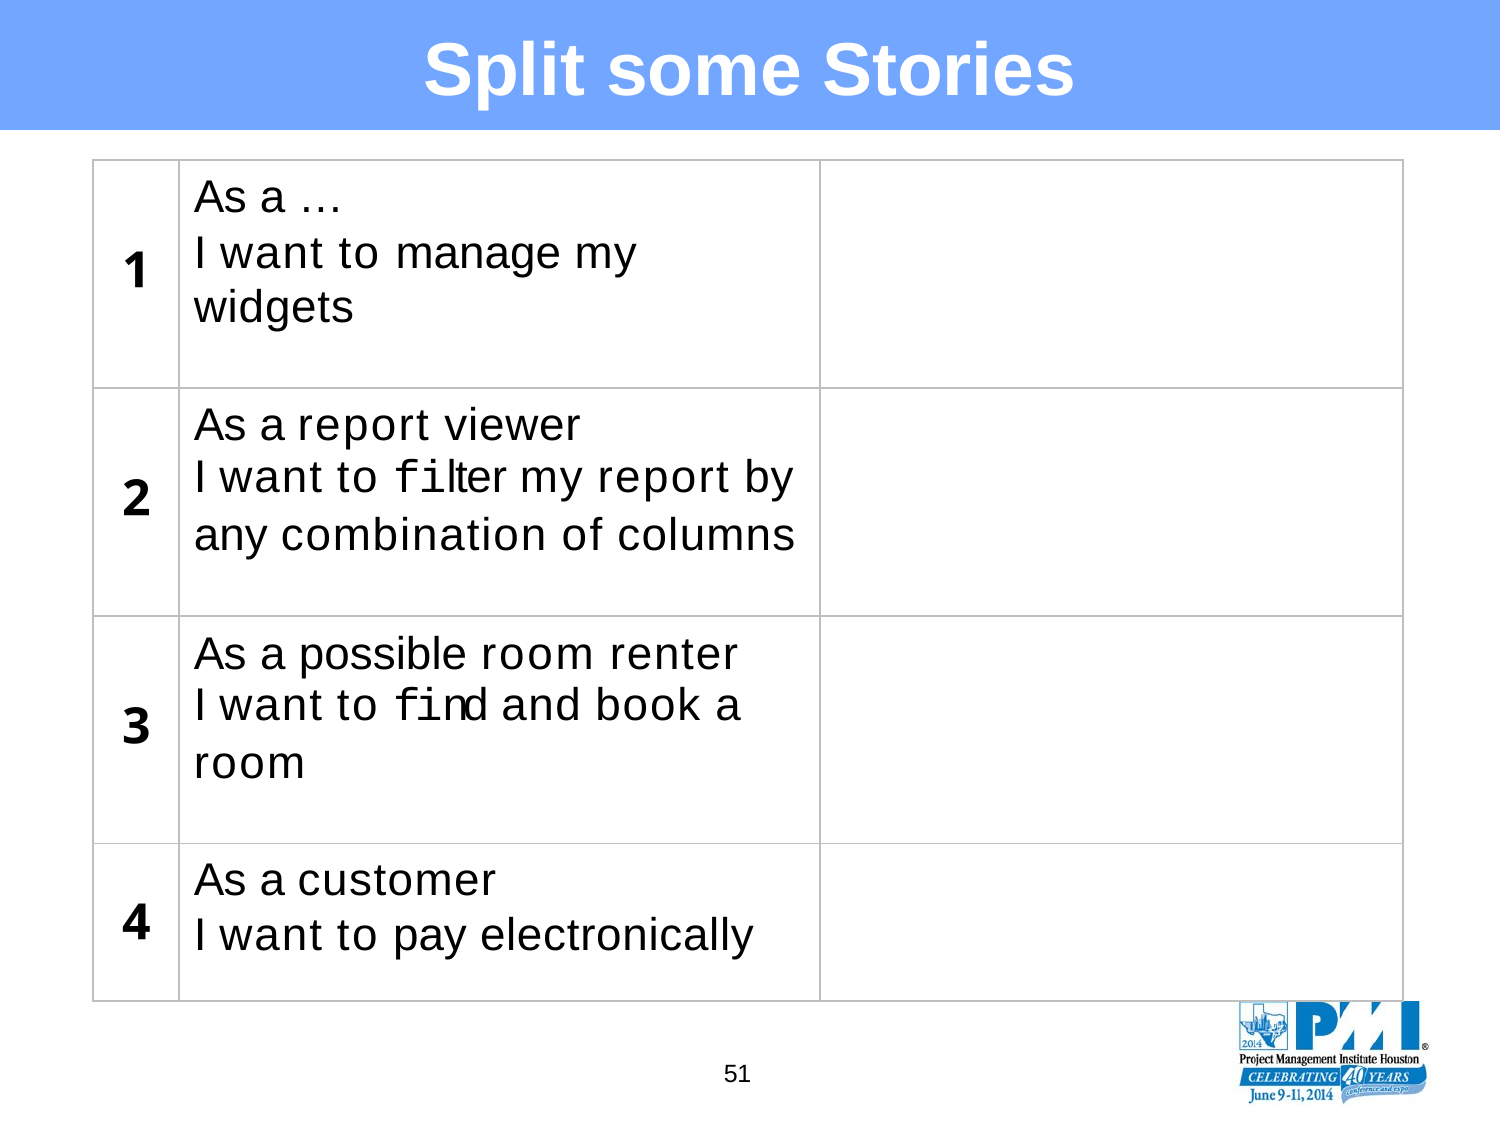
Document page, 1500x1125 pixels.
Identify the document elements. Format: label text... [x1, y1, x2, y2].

table_cell As a customer I want to pay electronically [180, 844, 819, 1000]
table_header [821, 161, 1402, 387]
table_header As a … I want to manage my widgets [180, 161, 819, 387]
picture [1232, 1001, 1431, 1106]
table_header 1 [94, 161, 178, 387]
table_cell 2 [94, 389, 178, 615]
table_cell [821, 617, 1402, 843]
text_box [0, 0, 1500, 130]
text_box 51 [717, 1057, 761, 1088]
table_cell As a possible room renter I want to find and book a room [180, 617, 819, 843]
title Split some Stories [421, 17, 1080, 208]
table_cell [821, 844, 1402, 1000]
table_cell 4 [94, 844, 178, 1000]
table_cell [821, 389, 1402, 615]
table_cell 3 [94, 617, 178, 843]
table_cell As a report viewer I want to filter my report by any combination of columns [180, 389, 819, 615]
